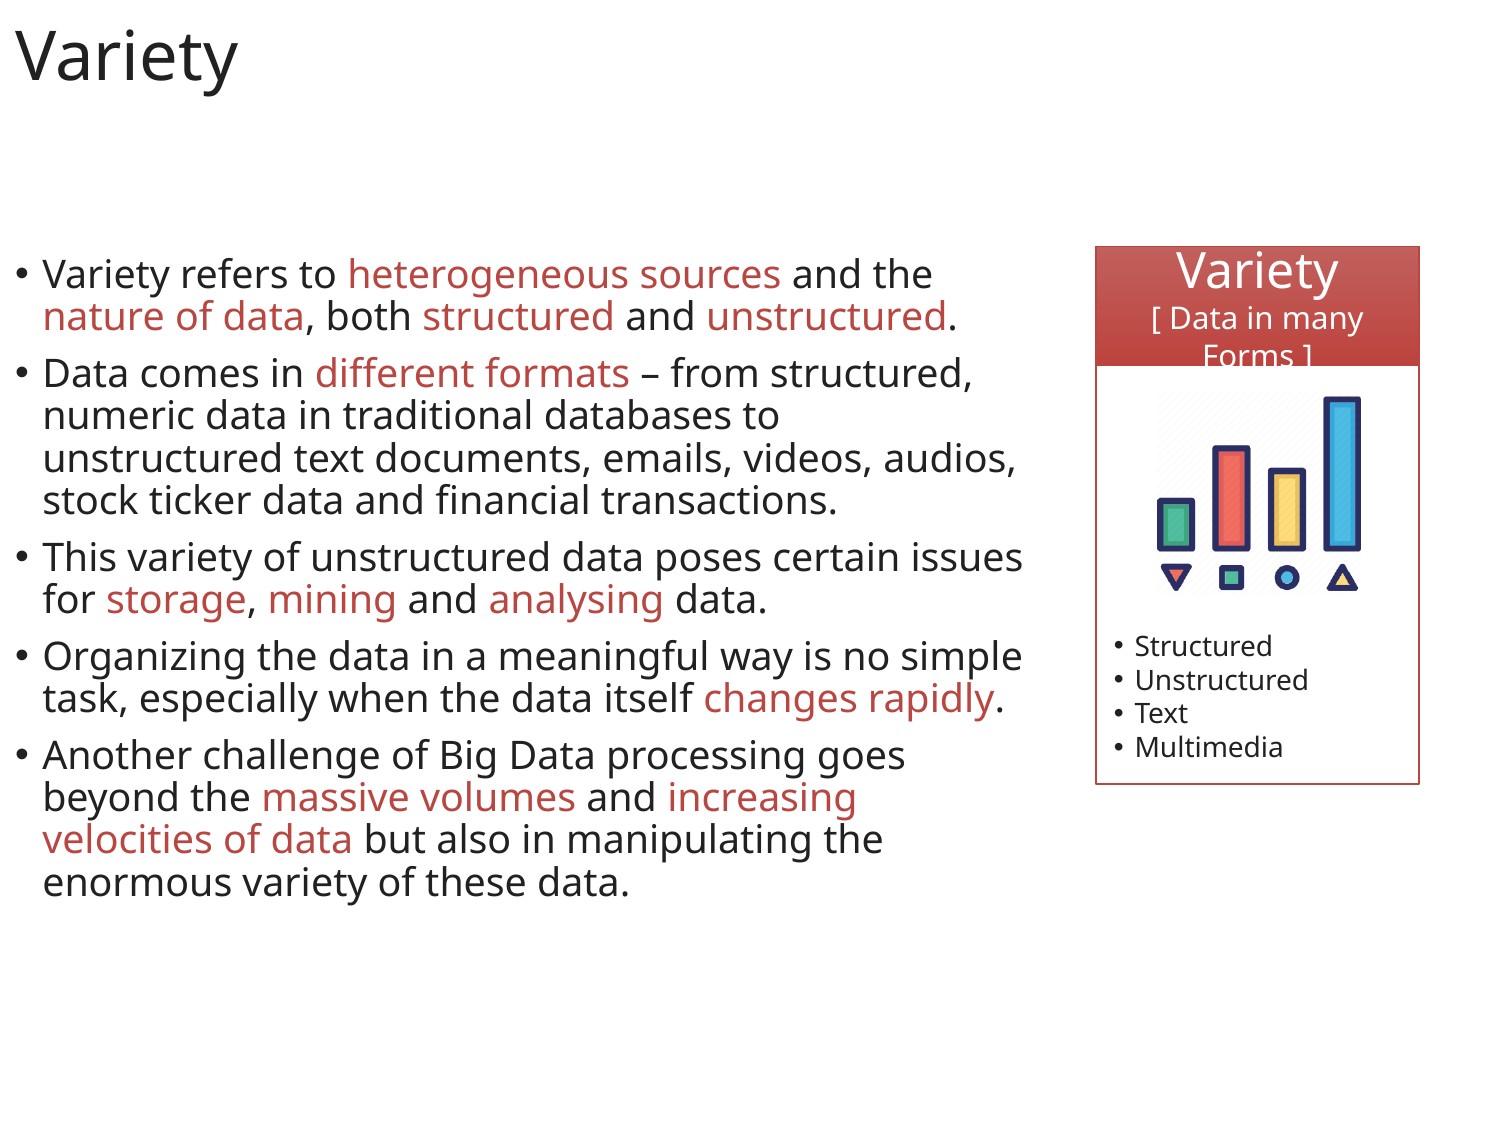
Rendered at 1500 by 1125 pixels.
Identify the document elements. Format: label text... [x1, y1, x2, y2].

title Variety [0, 0, 1500, 117]
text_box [1095, 246, 1421, 784]
list Variety refers to heterogeneous sources and the nature of data, both structured and unstructured. Data comes in different formats – from structured, numeric data in traditional databases to unstructured text documents, emails, videos, audios, stock ticker data and financial transactions. This variety of unstructured data poses certain issues for storage, mining and analysing data. Organizing the data in a meaningful way is no simple task, especially when the data itself changes rapidly. Another challenge of Big Data processing goes beyond the massive volumes and increasing velocities of data but also in manipulating the enormous variety of these data. [0, 246, 1044, 935]
